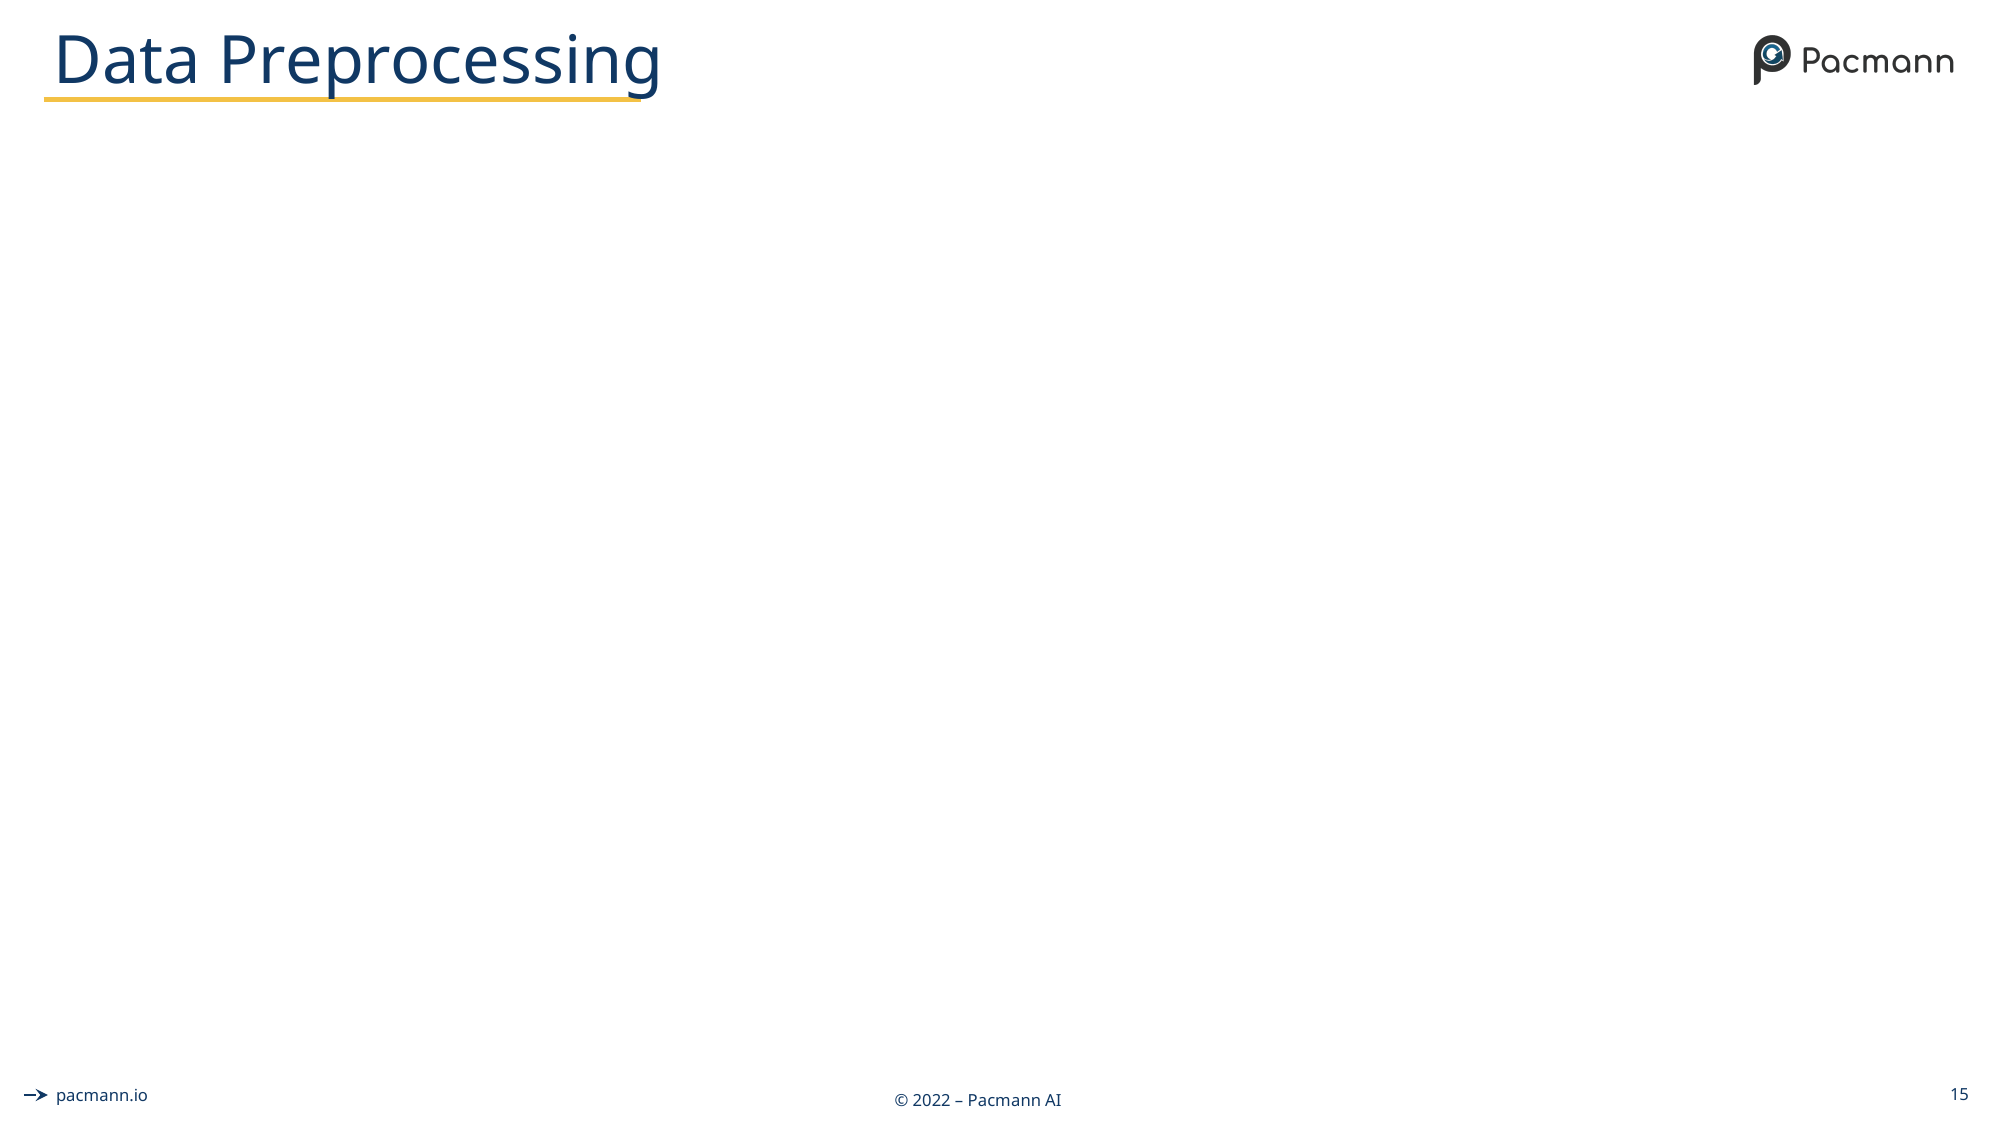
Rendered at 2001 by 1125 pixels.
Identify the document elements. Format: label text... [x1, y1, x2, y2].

title Data Preprocessing [38, 14, 1910, 110]
picture [1910, 22, 1984, 98]
